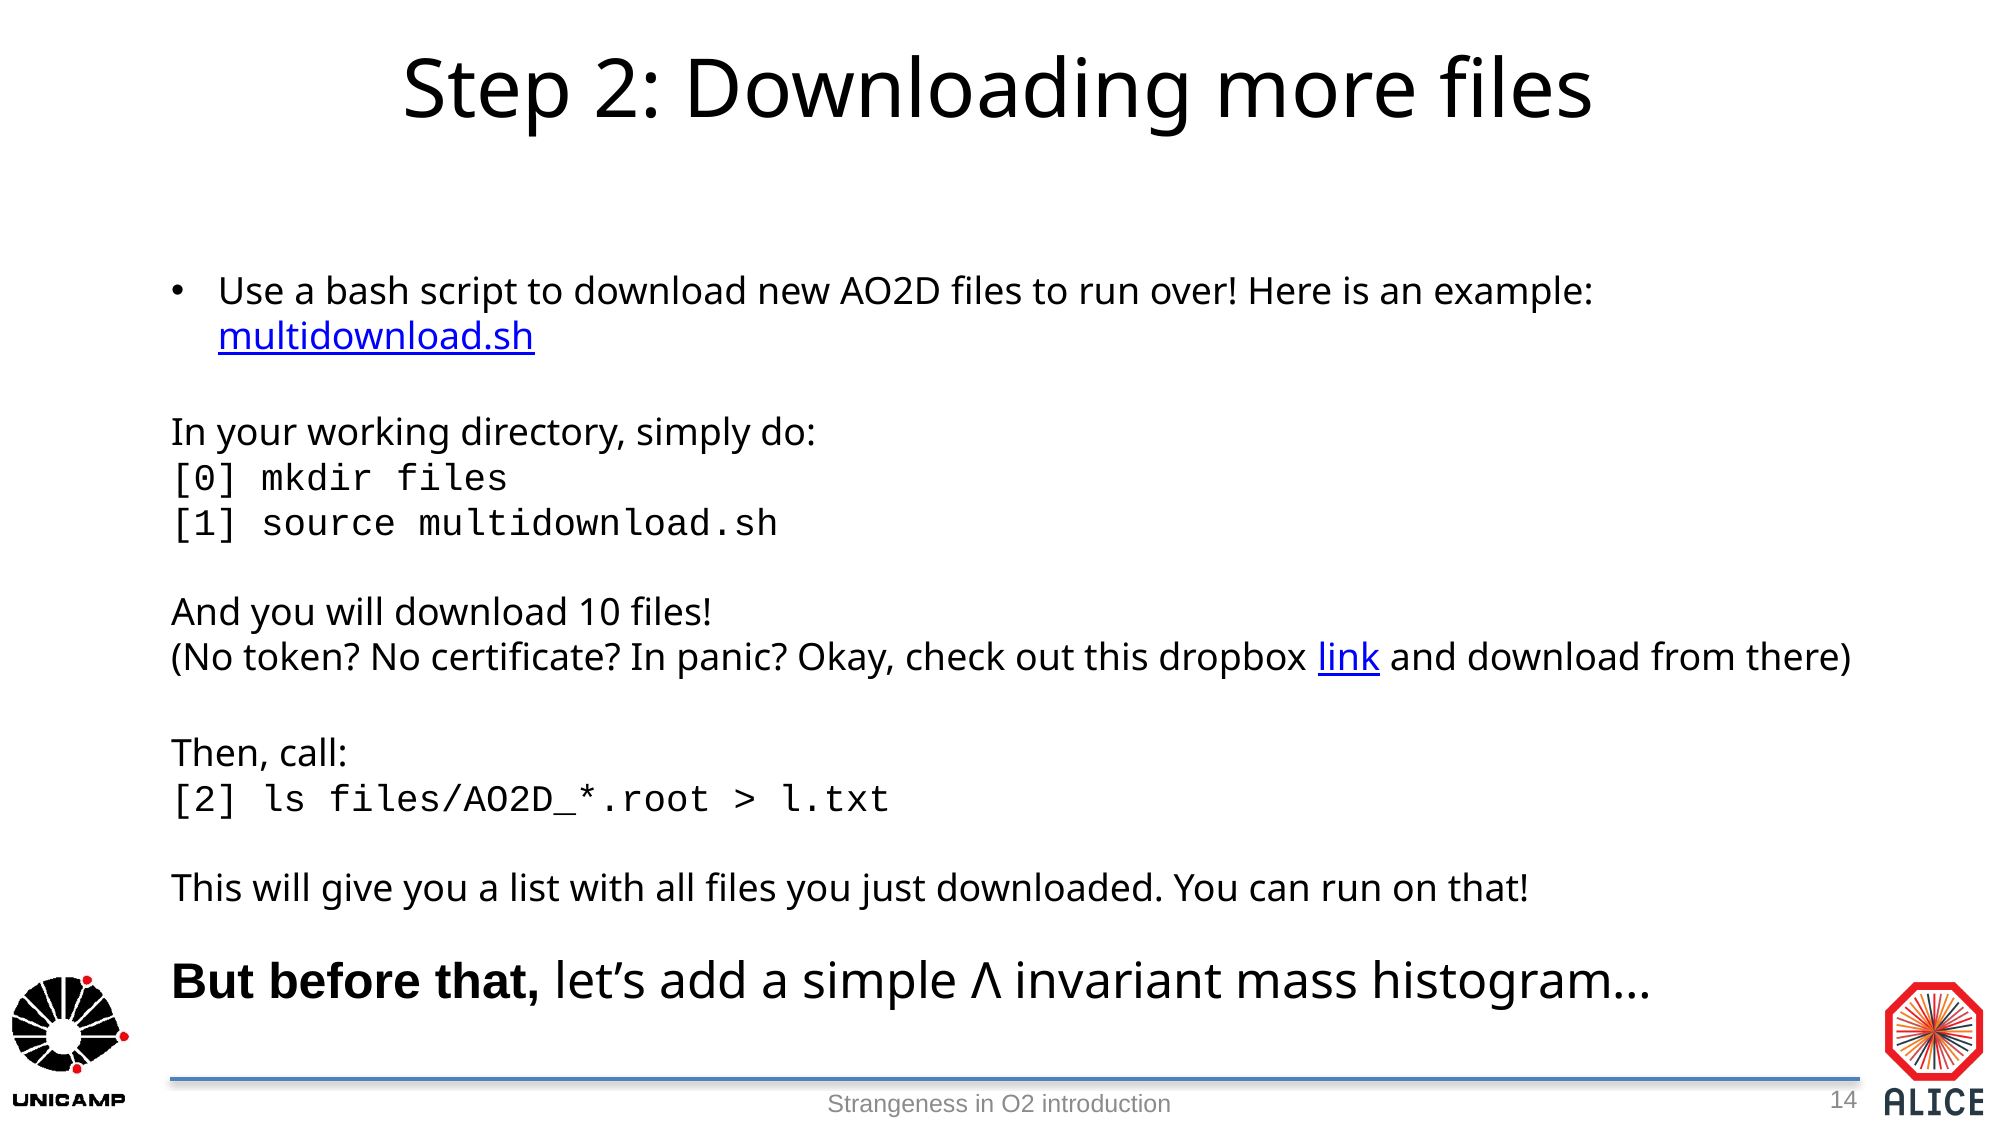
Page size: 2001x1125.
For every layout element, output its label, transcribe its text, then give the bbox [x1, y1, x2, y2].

text_box Use a bash script to download new AO2D files to run over! Here is an example: multidownload.sh In your working directory, simply do: [0] mkdir files [1] source multidownload.sh And you will download 10 files! (No token? No certificate? In panic? Okay, check out this dropbox link and download from there) Then, call: [2] ls files/AO2D_*.root > l.txt This will give you a list with all files you just downloaded. You can run on that! But before that, let’s add a simple Λ invariant mass histogram… [156, 259, 1900, 1017]
slide_number 14 [1406, 1068, 1873, 1125]
footer Strangeness in O2 introduction [439, 1072, 1406, 1125]
title Step 2: Downloading more files [99, 27, 1900, 142]
picture [0, 962, 140, 1119]
